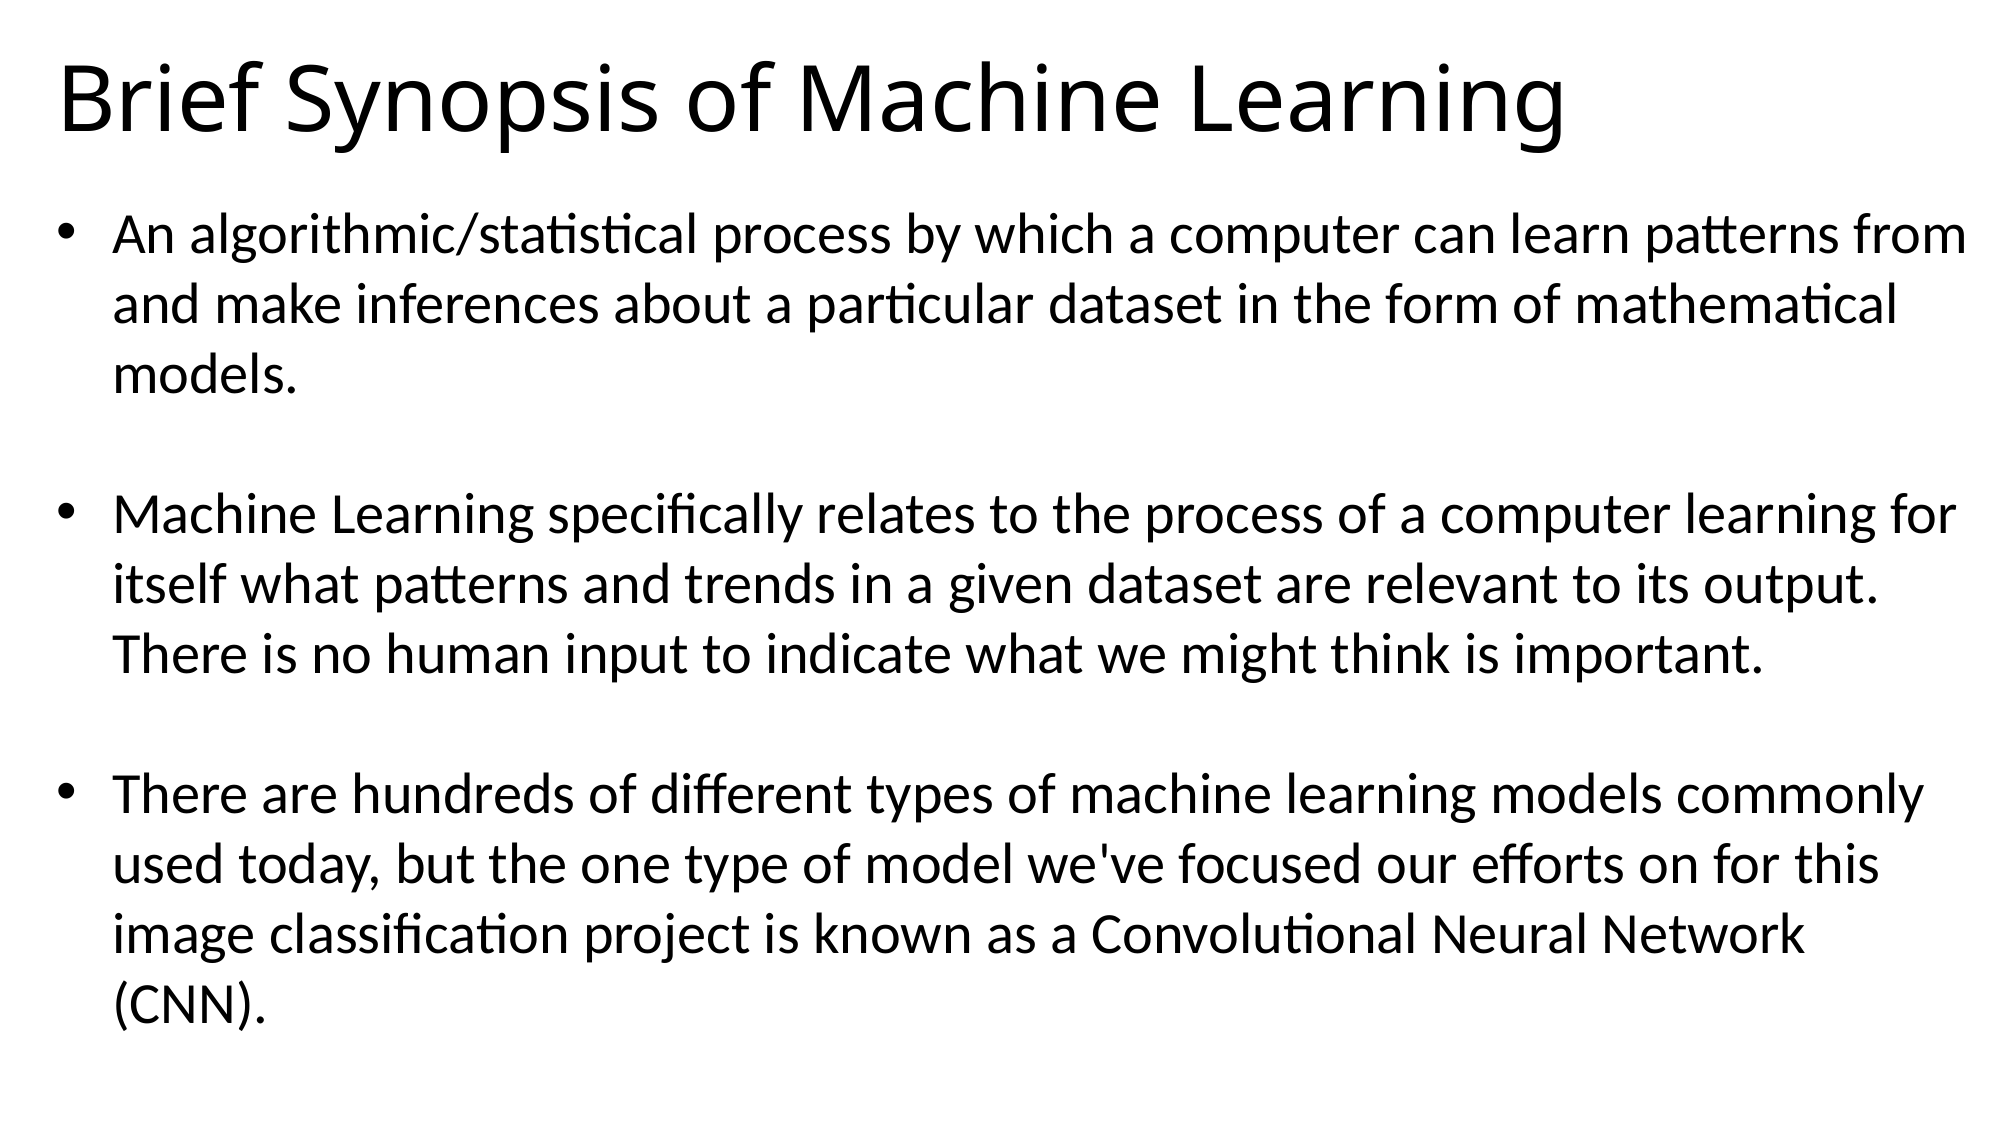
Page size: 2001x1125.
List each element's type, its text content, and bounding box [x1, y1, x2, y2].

text_box Brief Synopsis of Machine Learning An algorithmic/statistical process by which a computer can learn patterns from and make inferences about a particular dataset in the form of mathematical models. Machine Learning specifically relates to the process of a computer learning for itself what patterns and trends in a given dataset are relevant to its output. There is no human input to indicate what we might think is important. There are hundreds of different types of machine learning models commonly used today, but the one type of model we've focused our efforts on for this image classification project is known as a Convolutional Neural Network (CNN). [41, 32, 1987, 1043]
